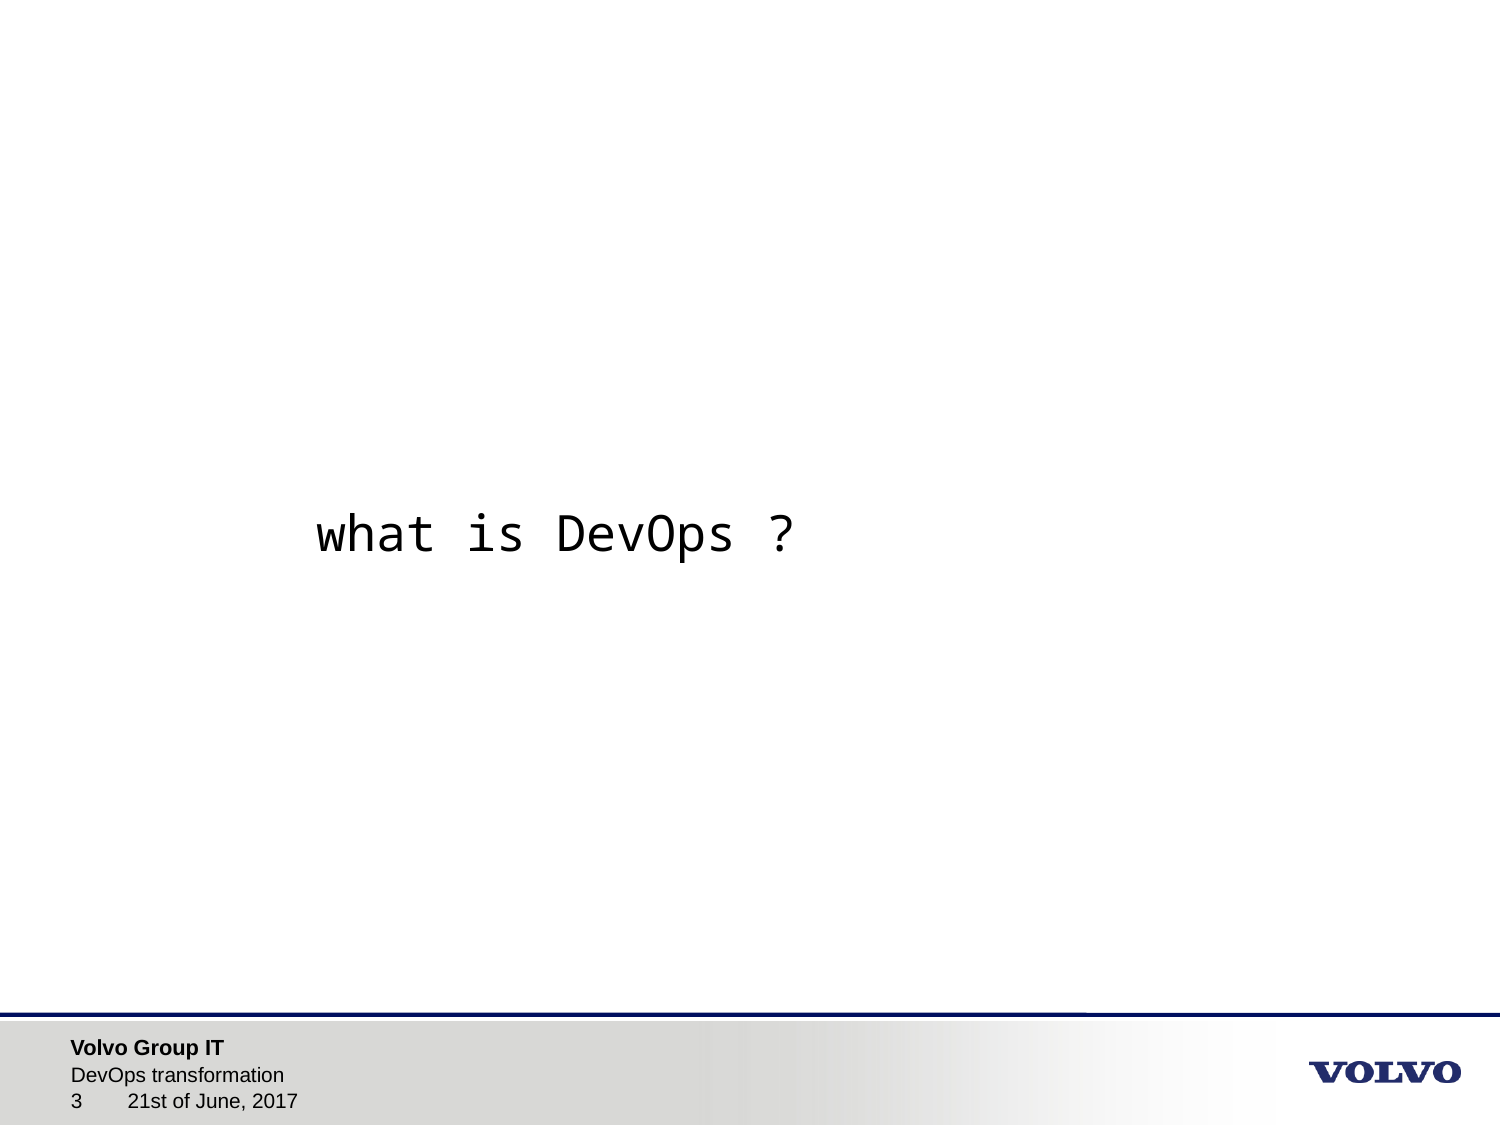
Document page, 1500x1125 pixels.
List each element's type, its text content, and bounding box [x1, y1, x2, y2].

slide_number 3 [55, 1085, 139, 1121]
footer DevOps transformation [55, 1054, 1184, 1090]
text_box what is DevOps ? [301, 493, 812, 569]
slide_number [112, 1085, 508, 1120]
picture [0, 1021, 1308, 1125]
picture [1309, 1061, 1461, 1083]
